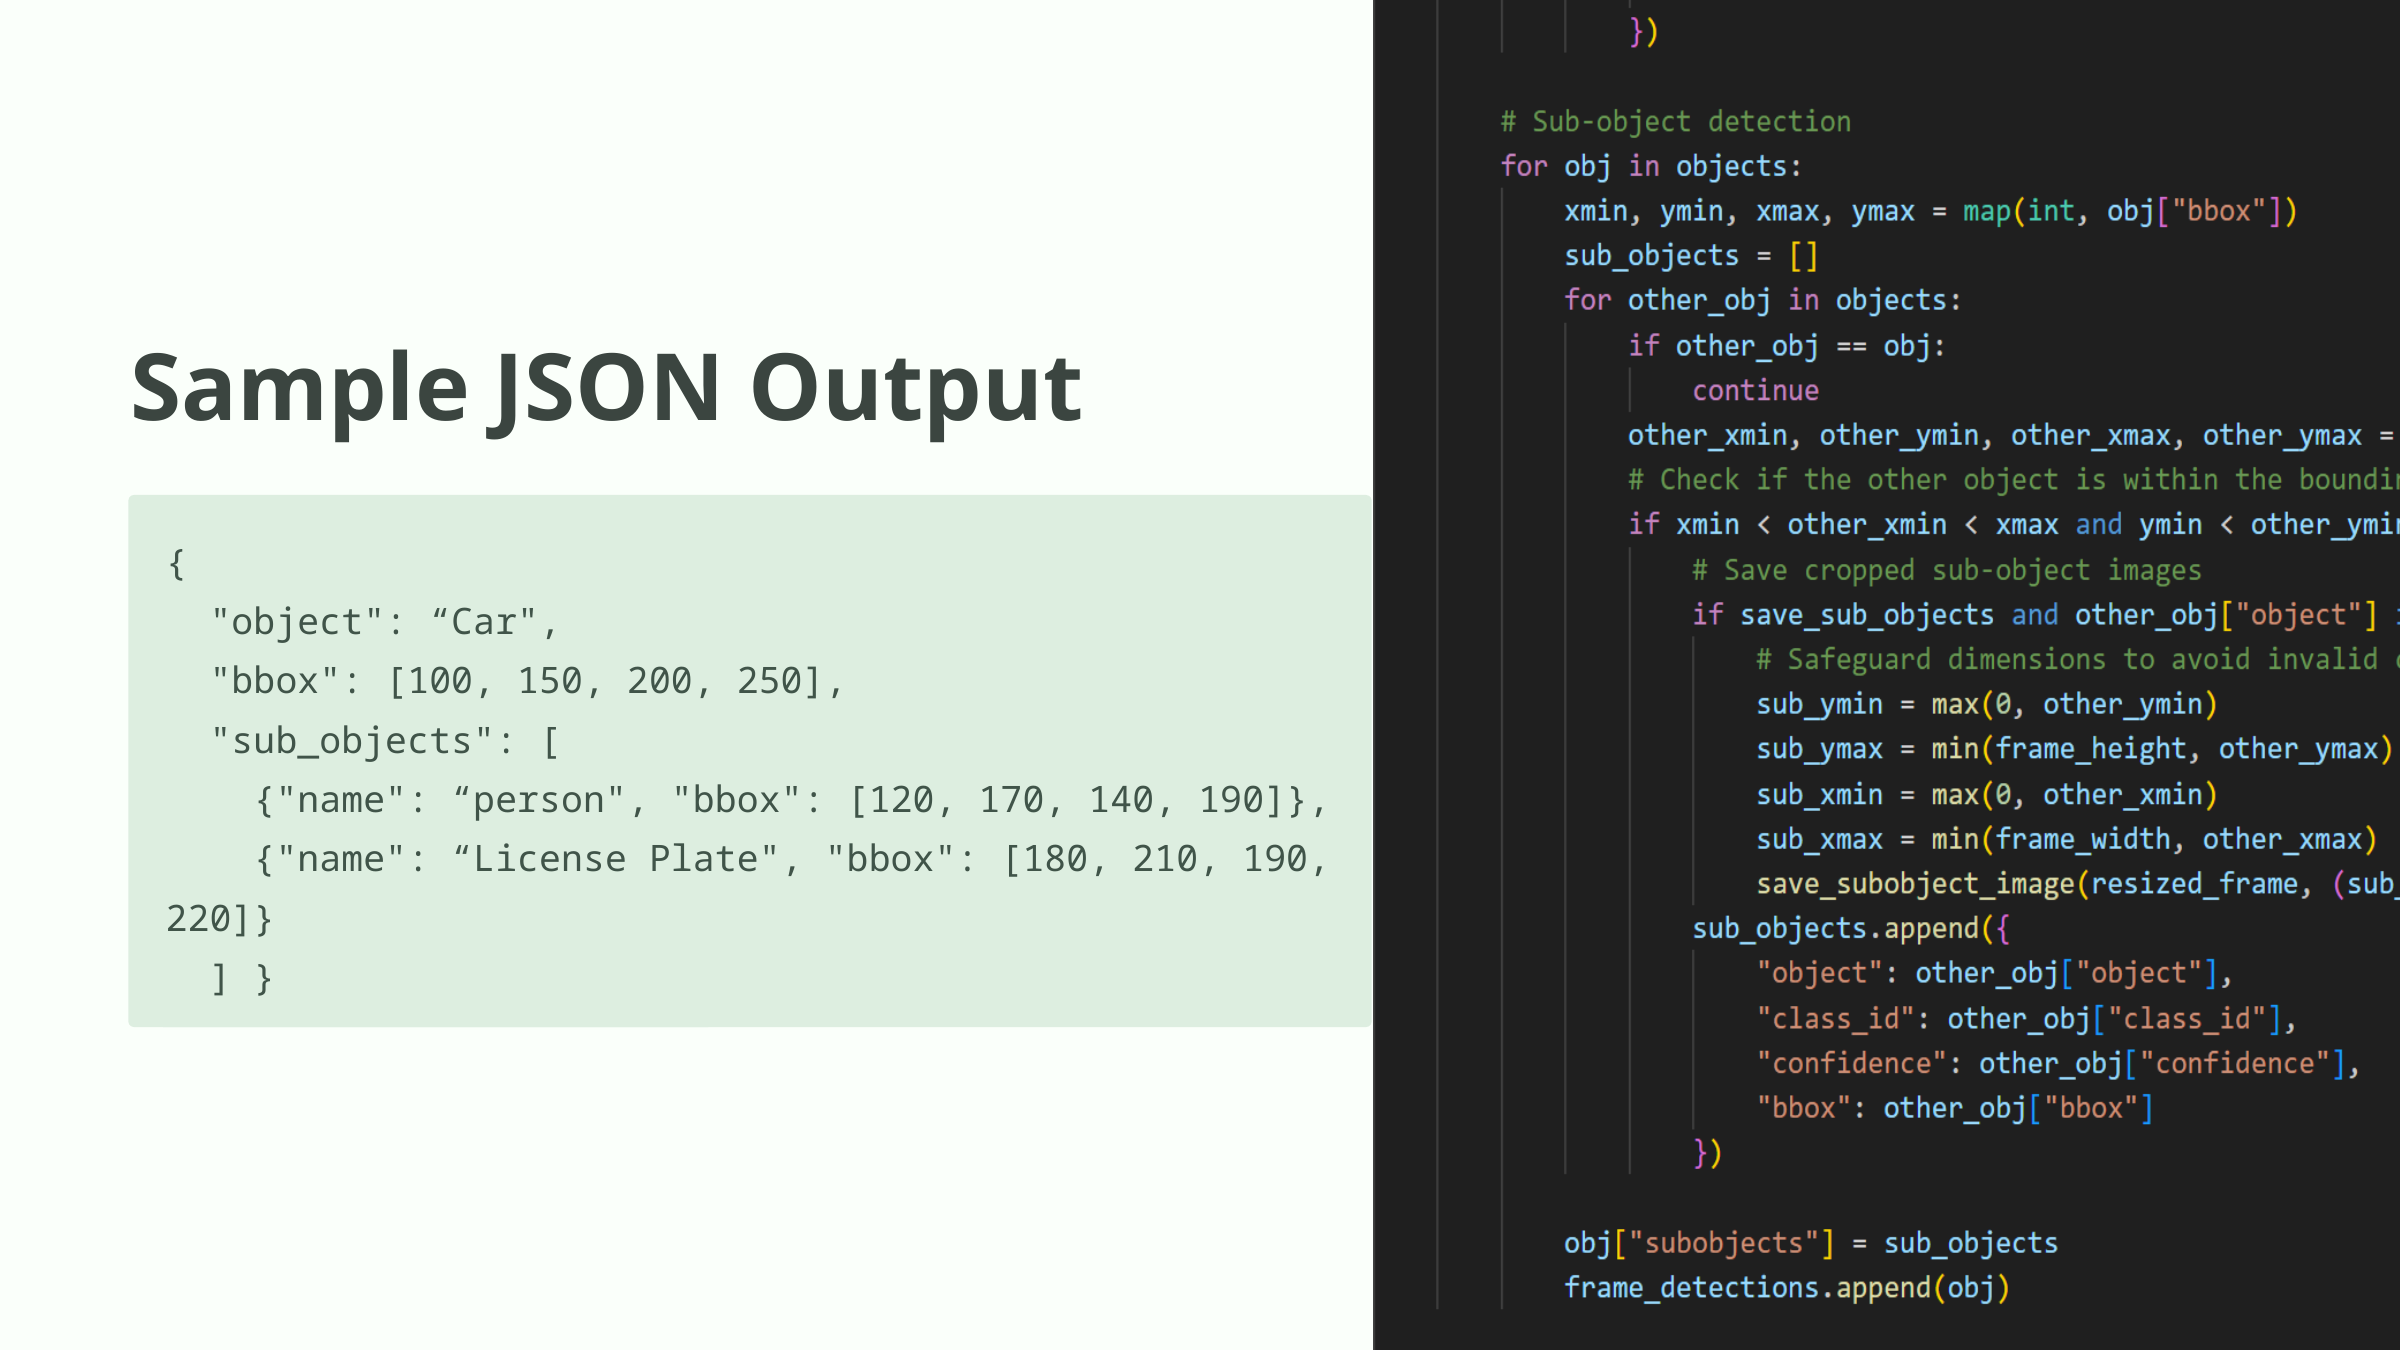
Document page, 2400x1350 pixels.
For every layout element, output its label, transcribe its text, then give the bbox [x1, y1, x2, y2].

picture [1373, 0, 2400, 1350]
text_box [128, 494, 1372, 1028]
text_box Sample JSON Output [130, 322, 1116, 440]
text_box { "object": “Car", "bbox": [100, 150, 200, 250], "sub_objects": [ {"name": “person", "bbox": [120, 170, 140, 190]}, {"name": “License Plate", "bbox": [180, 210, 190, 220]} ] } [165, 522, 1335, 1000]
